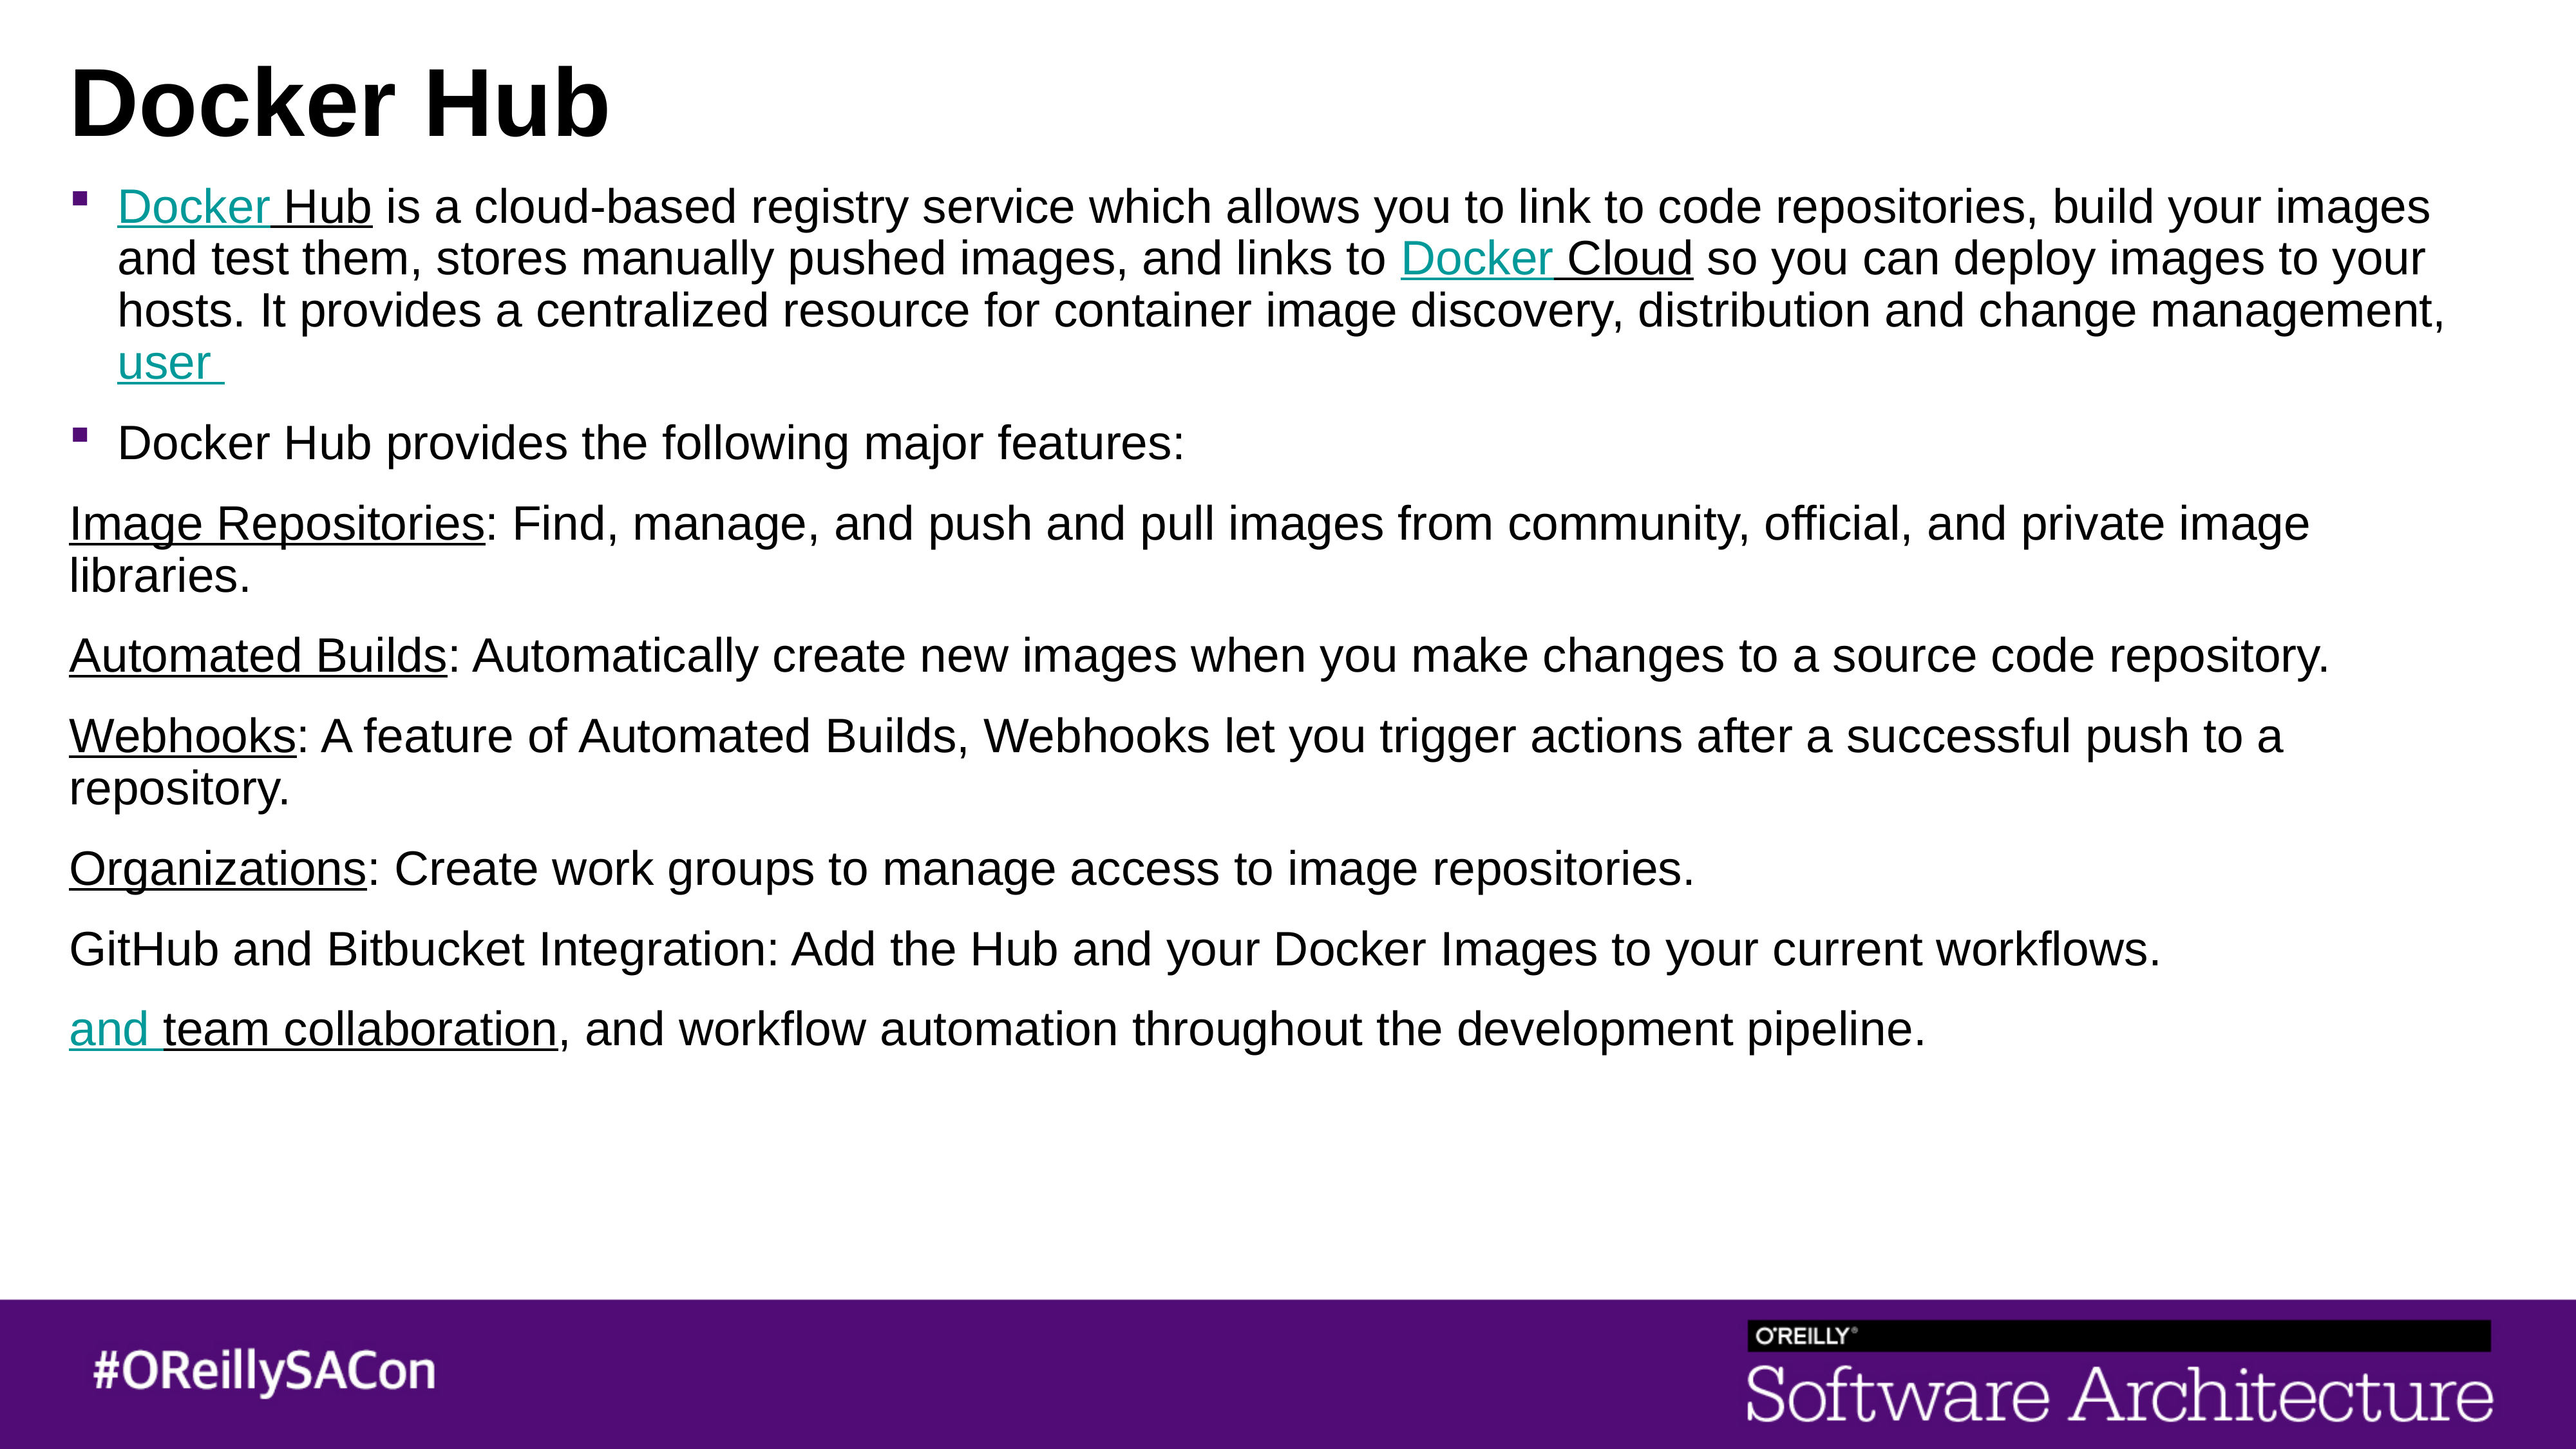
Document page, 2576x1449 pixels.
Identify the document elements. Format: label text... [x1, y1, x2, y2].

list Docker Hub is a cloud-based registry service which allows you to link to code repositories, build your images and test them, stores manually pushed images, and links to Docker Cloud so you can deploy images to your hosts. It provides a centralized resource for container image discovery, distribution and change management,user Docker Hub provides the following major features: Image Repositories: Find, manage, and push and pull images from community, official, and private image libraries. Automated Builds: Automatically create new images when you make changes to a source code repository. Webhooks: A feature of Automated Builds, Webhooks let you trigger actions after a successful push to a repository. Organizations: Create work groups to manage access to image repositories. GitHub and Bitbucket Integration: Add the Hub and your Docker Images to your current workflows. and team collaboration, and workflow automation throughout the development pipeline. [65, 177, 2510, 1304]
picture [0, 0, 2576, 1449]
title Docker Hub [65, 25, 2510, 169]
